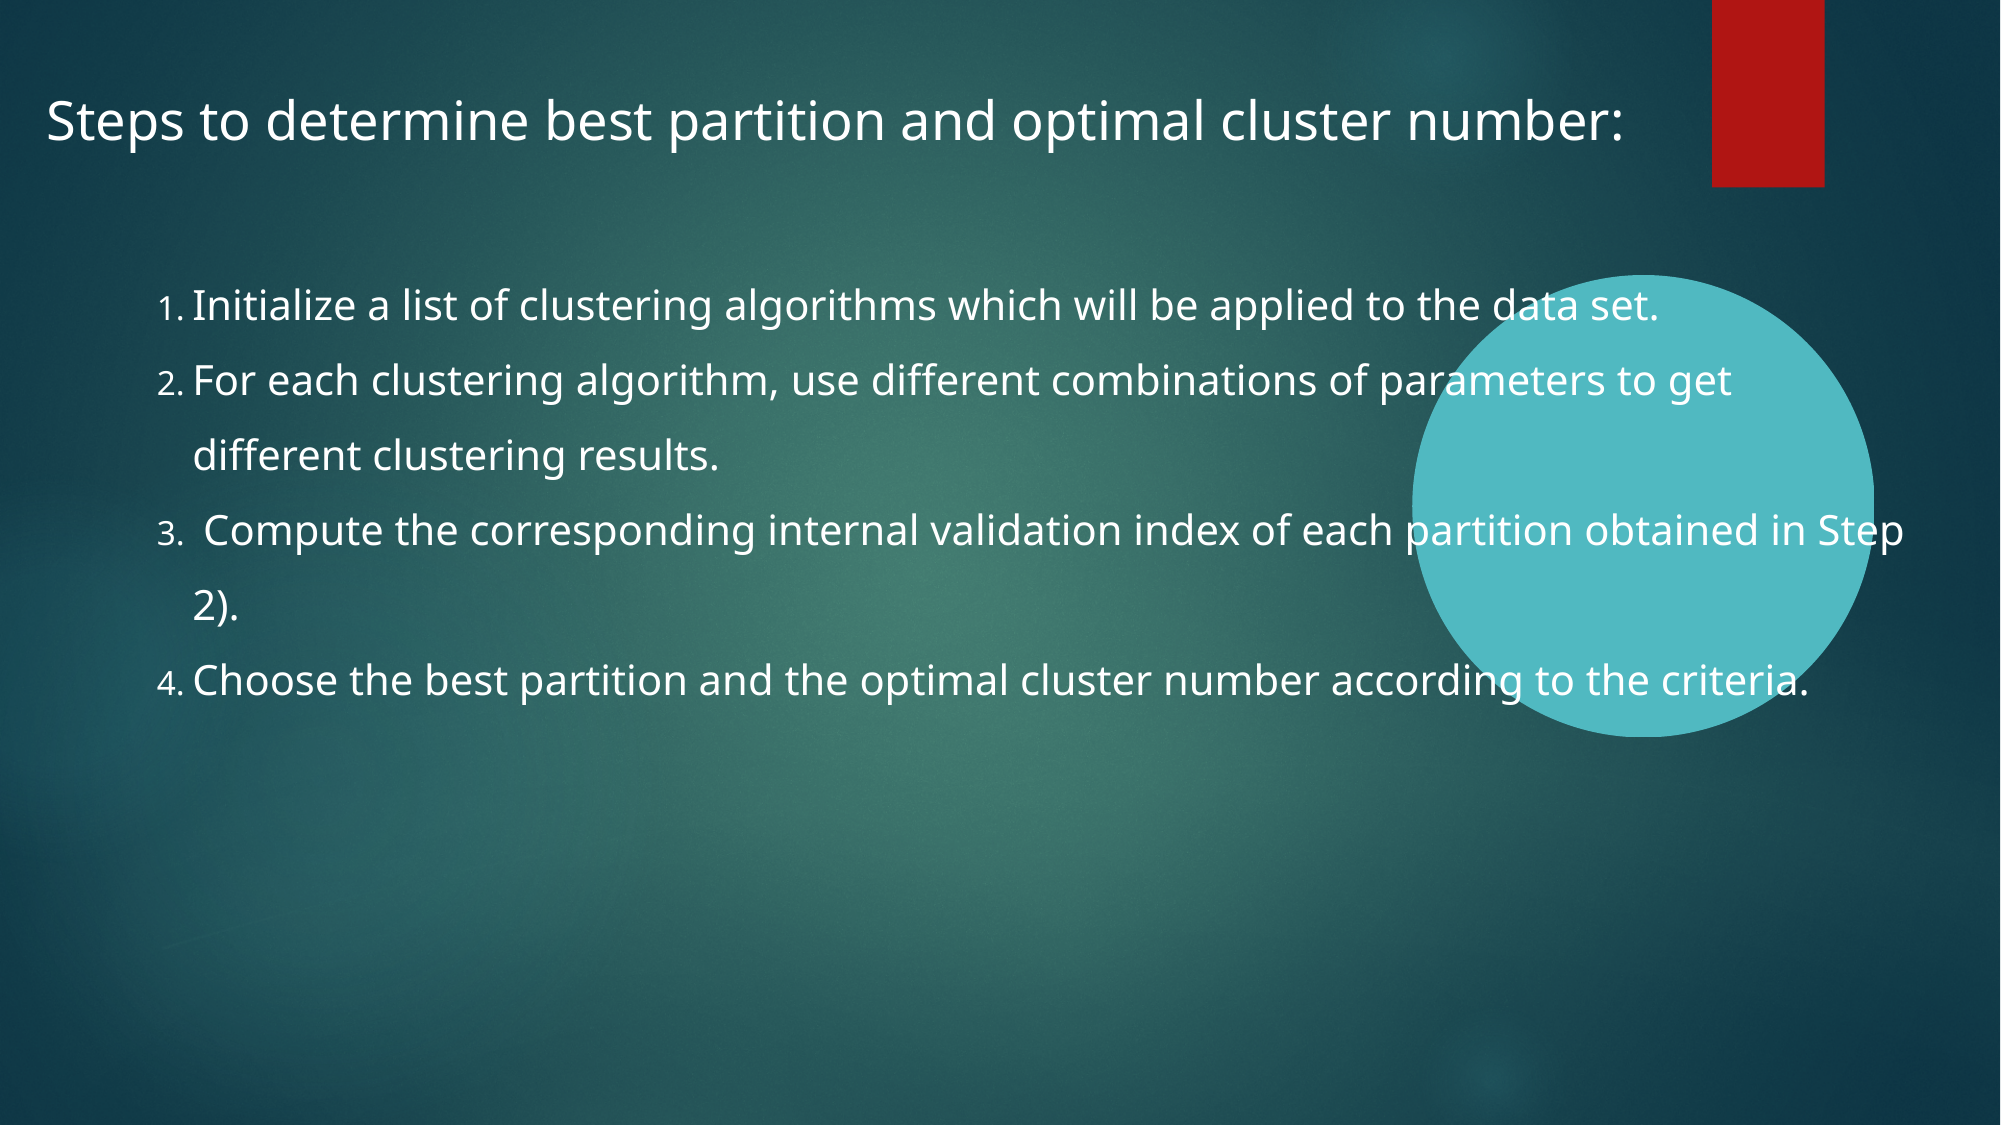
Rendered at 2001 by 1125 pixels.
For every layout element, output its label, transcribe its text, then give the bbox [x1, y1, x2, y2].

picture [0, 0, 2001, 1125]
text_box Initialize a list of clustering algorithms which will be applied to the data set. For each clustering algorithm, use different combinations of parameters to get different clustering results. Compute the corresponding internal validation index of each partition obtained in Step 2). Choose the best partition and the optimal cluster number according to the criteria. [142, 246, 1923, 1125]
text_box Steps to determine best partition and optimal cluster number: [31, 78, 1682, 224]
